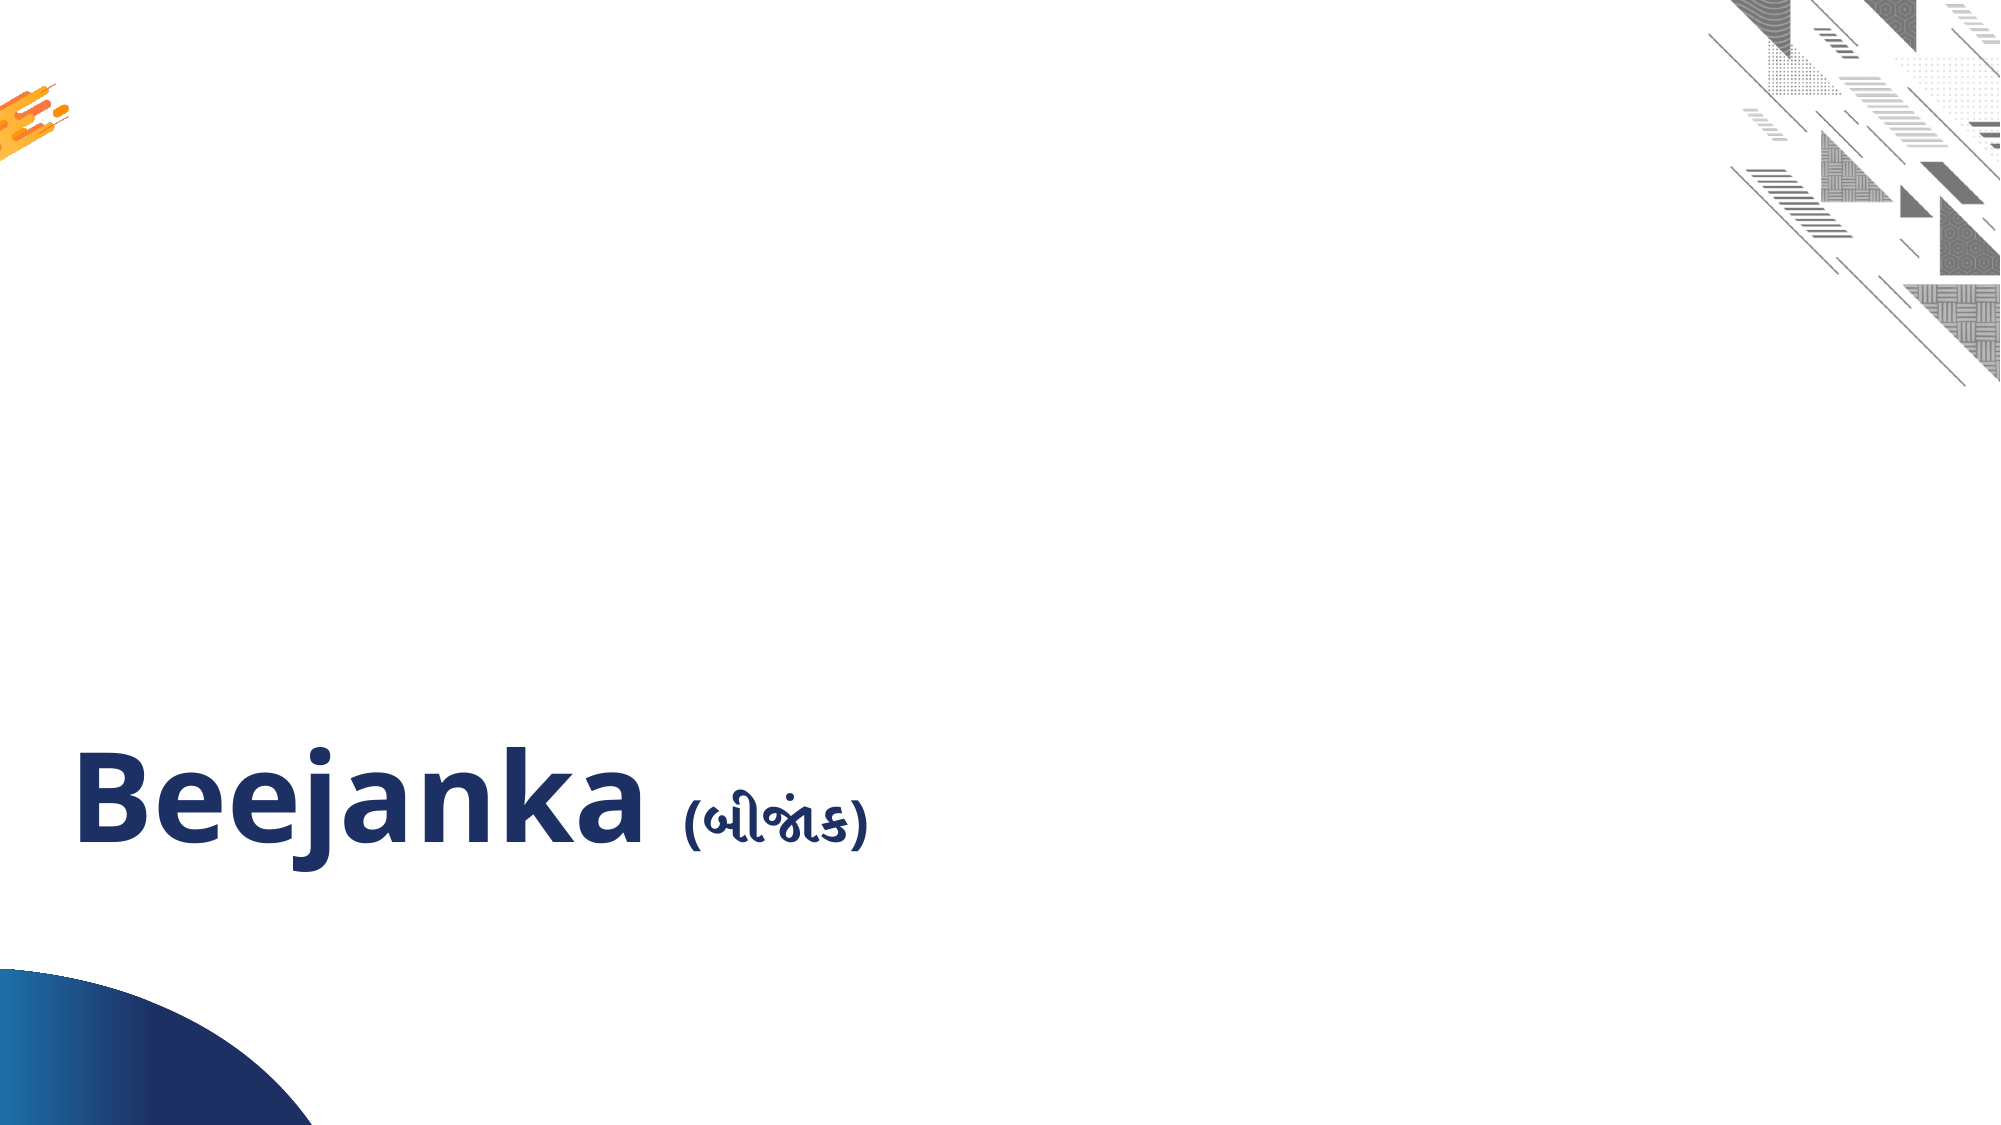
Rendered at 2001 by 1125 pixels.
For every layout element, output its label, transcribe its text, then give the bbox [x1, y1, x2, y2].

picture [0, 65, 90, 193]
title Beejanka (બીજાંક​) [54, 408, 1780, 877]
